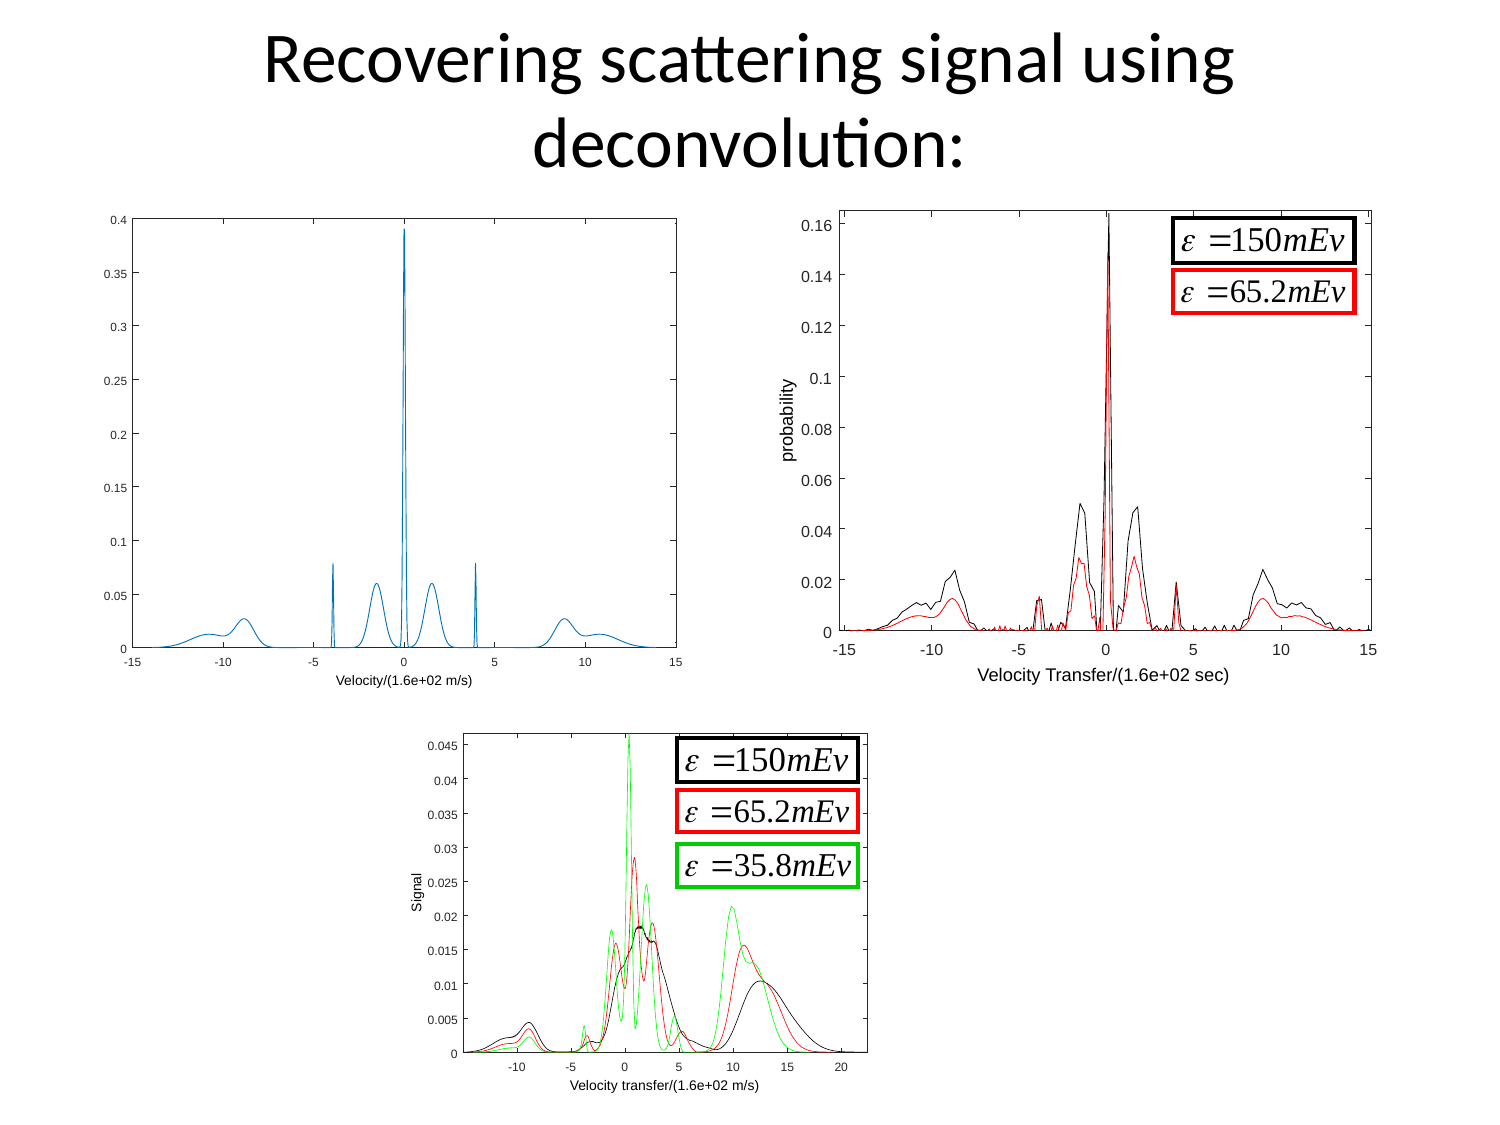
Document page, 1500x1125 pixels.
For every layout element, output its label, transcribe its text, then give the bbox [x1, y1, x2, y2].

picture [749, 172, 1435, 687]
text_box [1174, 219, 1353, 261]
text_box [678, 791, 857, 831]
picture [41, 178, 916, 1095]
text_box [678, 739, 857, 781]
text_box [678, 845, 857, 886]
title Recovering scattering signal using deconvolution: [75, 2, 1425, 178]
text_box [1174, 271, 1353, 311]
